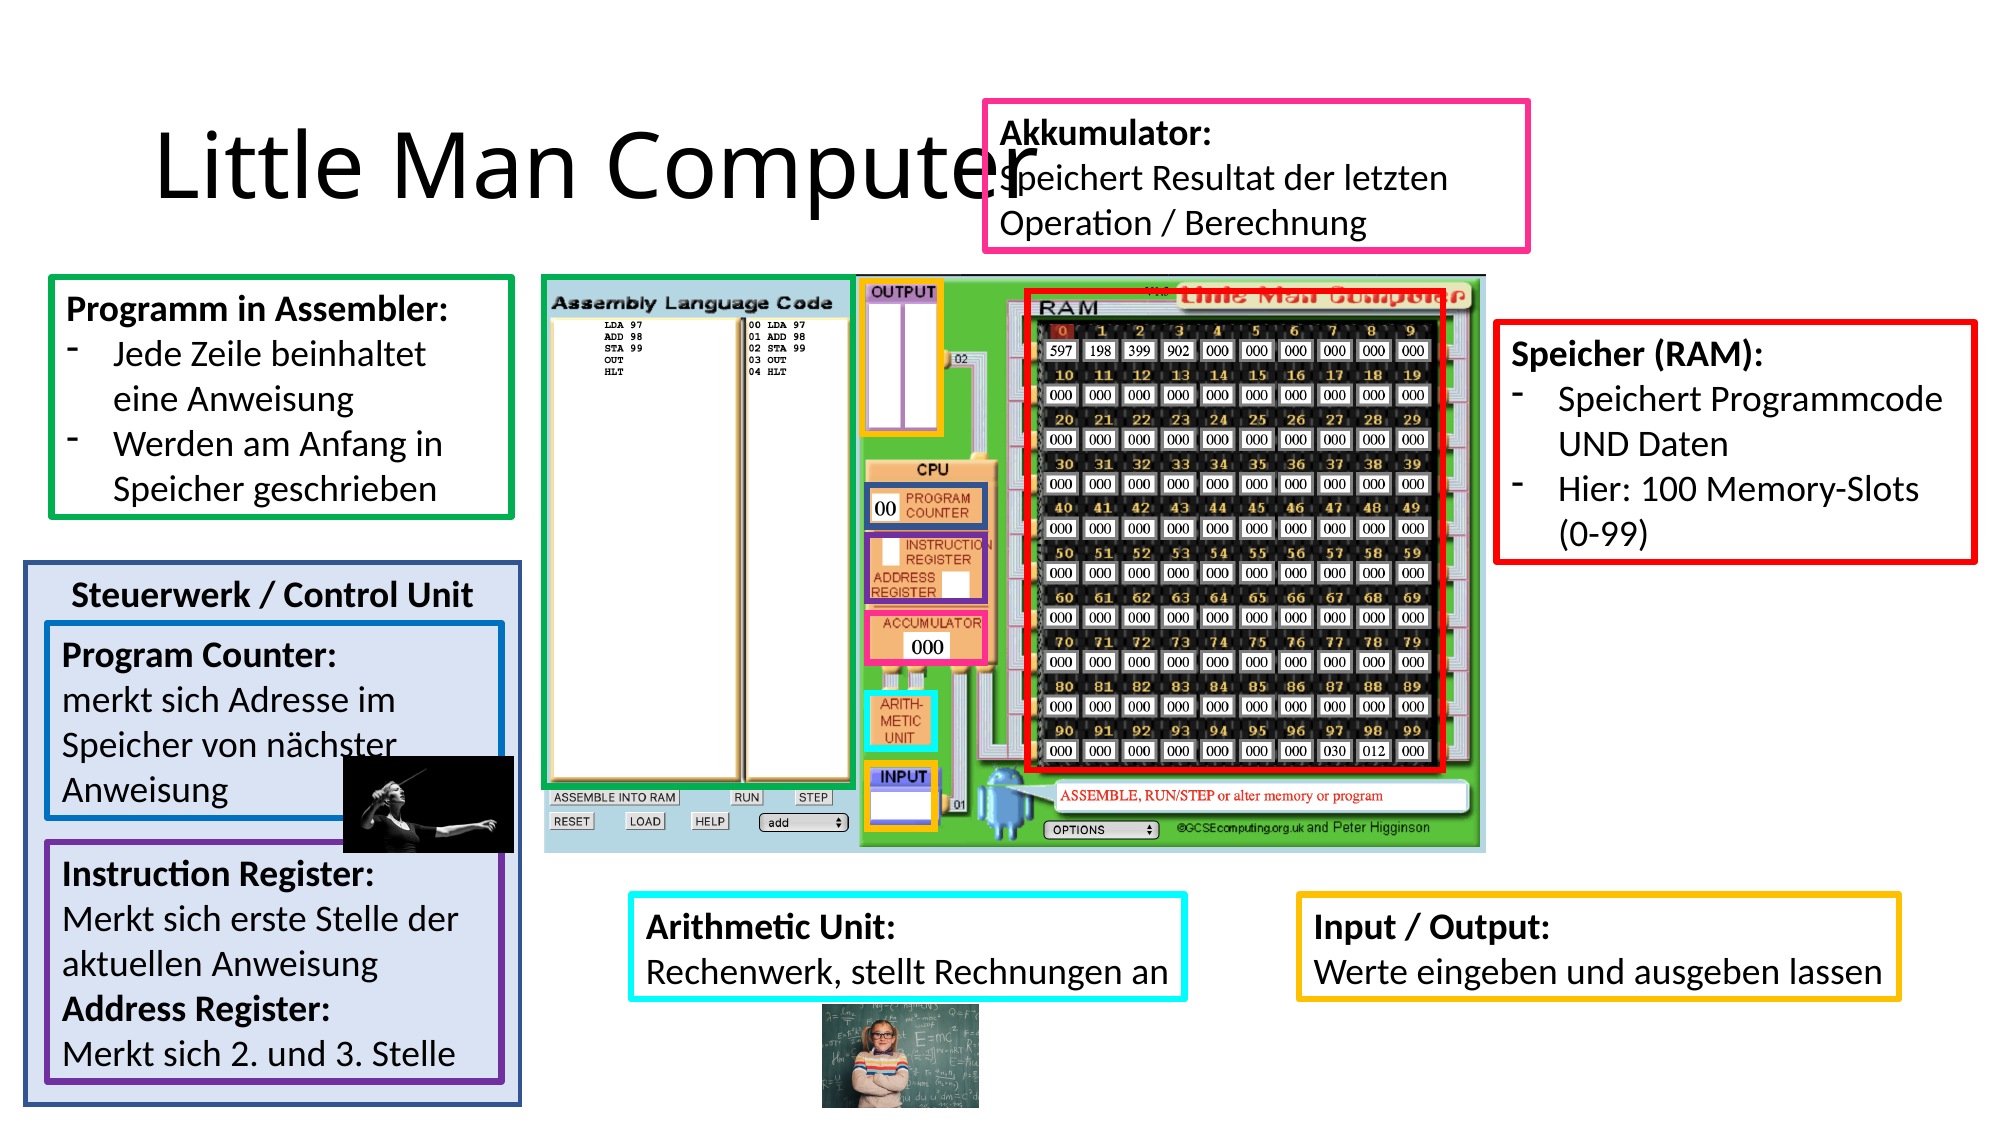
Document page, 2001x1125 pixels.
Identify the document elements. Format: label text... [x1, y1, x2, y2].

text_box Speicher (RAM): Speichert Programmcode UND Daten Hier: 100 Memory-Slots (0-99) [1496, 322, 1975, 562]
text_box Program Counter: merkt sich Adresse im Speicher von nächster Anweisung [47, 623, 502, 818]
text_box Steuerwerk / Control Unit [24, 561, 521, 1106]
text_box Arithmetic Unit: Rechenwerk, stellt Rechnungen an [631, 894, 1185, 1000]
picture [544, 274, 1486, 854]
text_box Programm in Assembler: Jede Zeile beinhaltet eine Anweisung Werden am Anfang in Speicher geschrieben [51, 276, 512, 517]
text_box Instruction Register: Merkt sich erste Stelle der aktuellen Anweisung Address Register: Merkt sich 2. und 3. Stelle [47, 841, 502, 1082]
text_box Input / Output: Werte eingeben und ausgeben lassen [1298, 894, 1900, 1000]
title Little Man Computer [137, 59, 1863, 278]
picture [343, 756, 514, 853]
text_box Akkumulator: Speichert Resultat der letzten Operation / Berechnung [984, 100, 1529, 251]
picture [822, 1004, 979, 1108]
